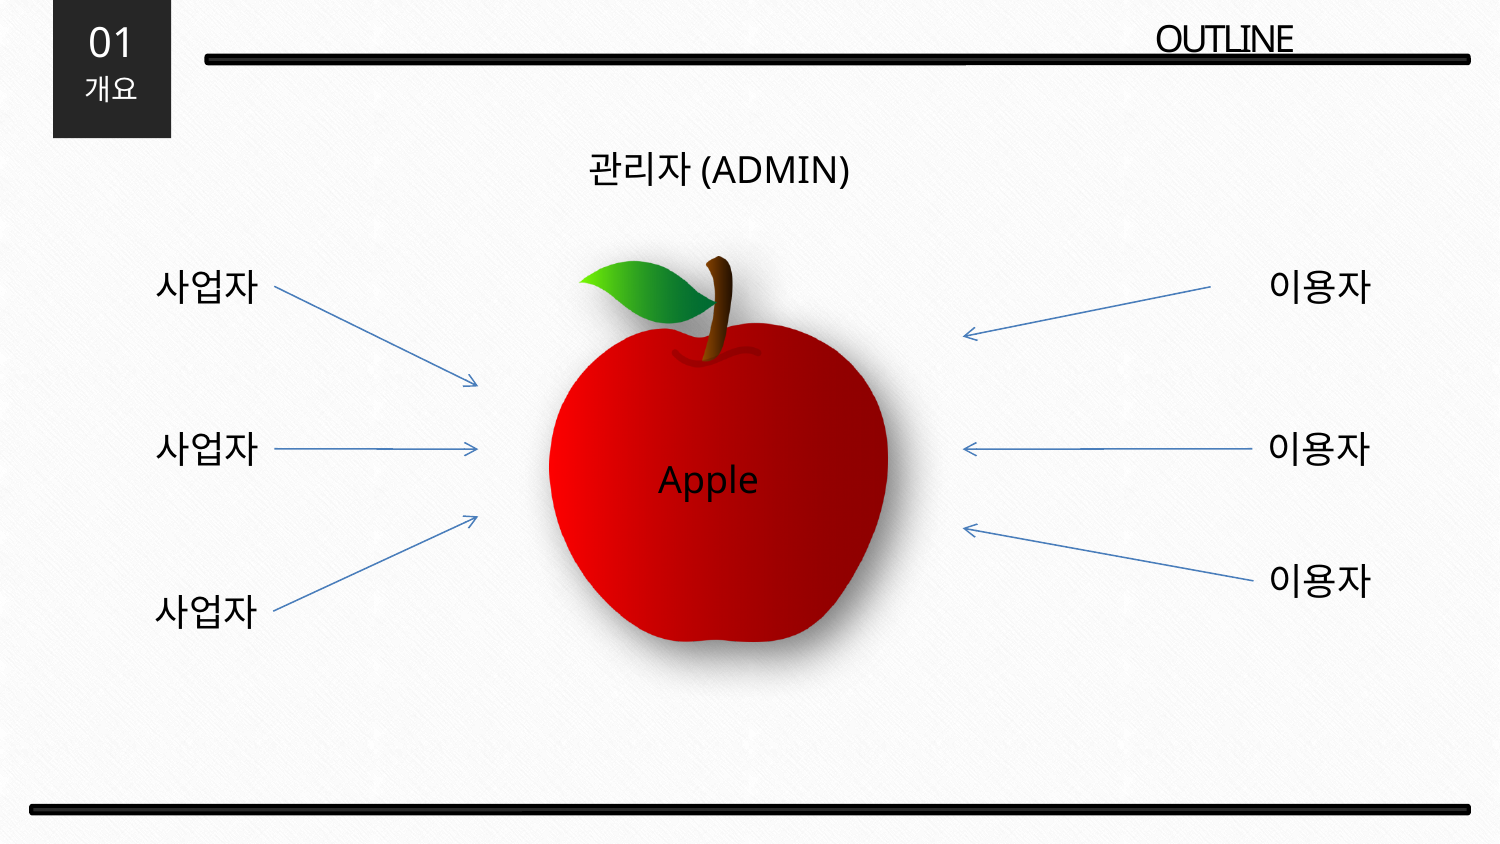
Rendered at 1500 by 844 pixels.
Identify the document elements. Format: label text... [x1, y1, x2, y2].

text_box 관리자(ADMIN) [573, 138, 865, 199]
text_box 사업자 [141, 418, 275, 479]
text_box [219, 53, 1139, 66]
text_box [962, 527, 1249, 582]
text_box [278, 516, 479, 612]
text_box 사업자 [141, 256, 275, 317]
text_box [51, 0, 173, 8]
text_box 이용자 [1252, 418, 1386, 479]
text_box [962, 286, 1211, 337]
picture [0, 0, 1500, 844]
text_box 이용자 [1253, 256, 1387, 317]
text_box 01 [5, 8, 219, 64]
text_box 이용자 [1253, 550, 1387, 611]
text_box 개요 [5, 64, 219, 114]
text_box [51, 114, 173, 140]
text_box OUTLINE [1139, 7, 1498, 67]
text_box [29, 803, 1471, 816]
text_box 사업자 [140, 581, 274, 641]
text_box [279, 286, 479, 387]
